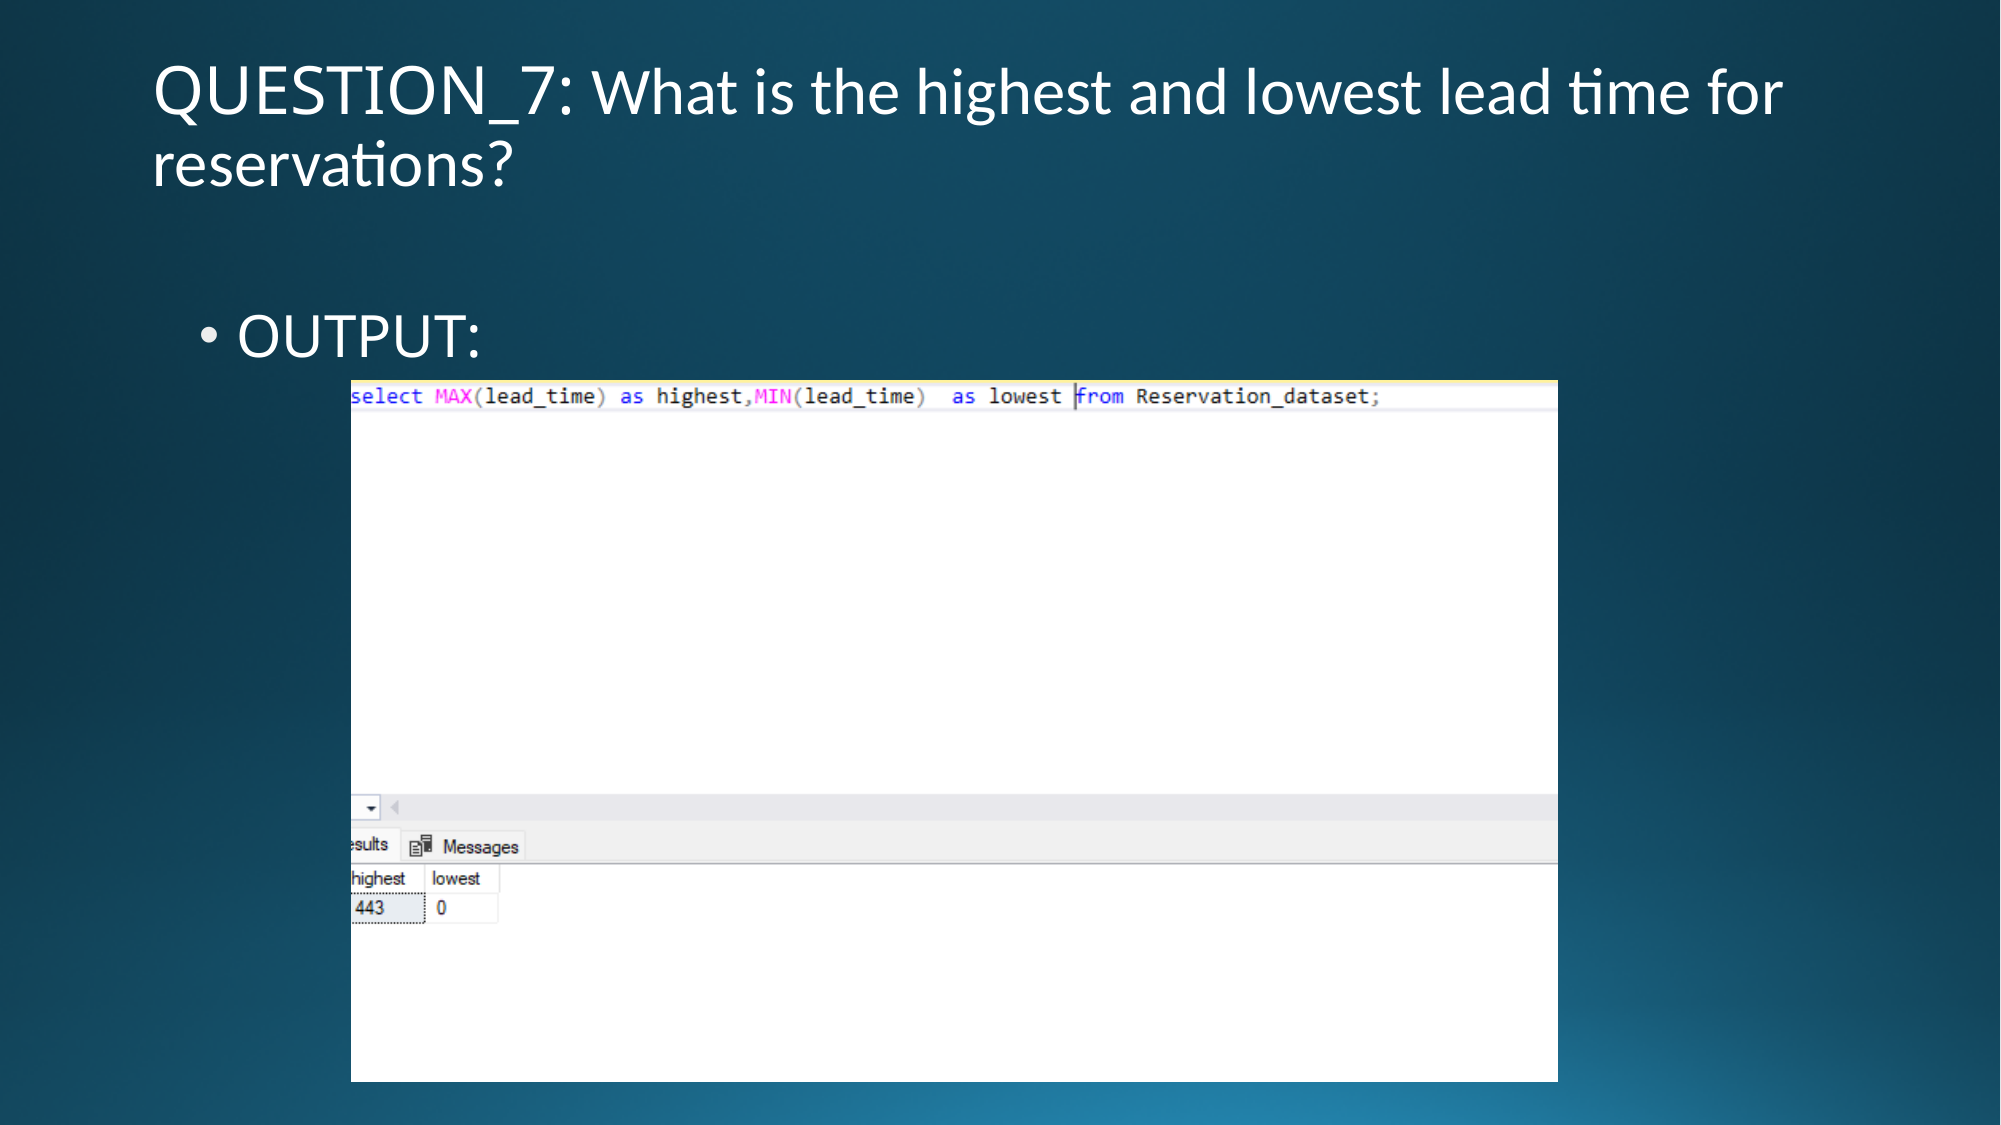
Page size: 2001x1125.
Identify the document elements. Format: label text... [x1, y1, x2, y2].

title QUESTION_7: What is the highest and lowest lead time for reservations? [137, 59, 1863, 278]
picture [0, 0, 2001, 1125]
list OUTPUT: [183, 299, 1863, 1014]
